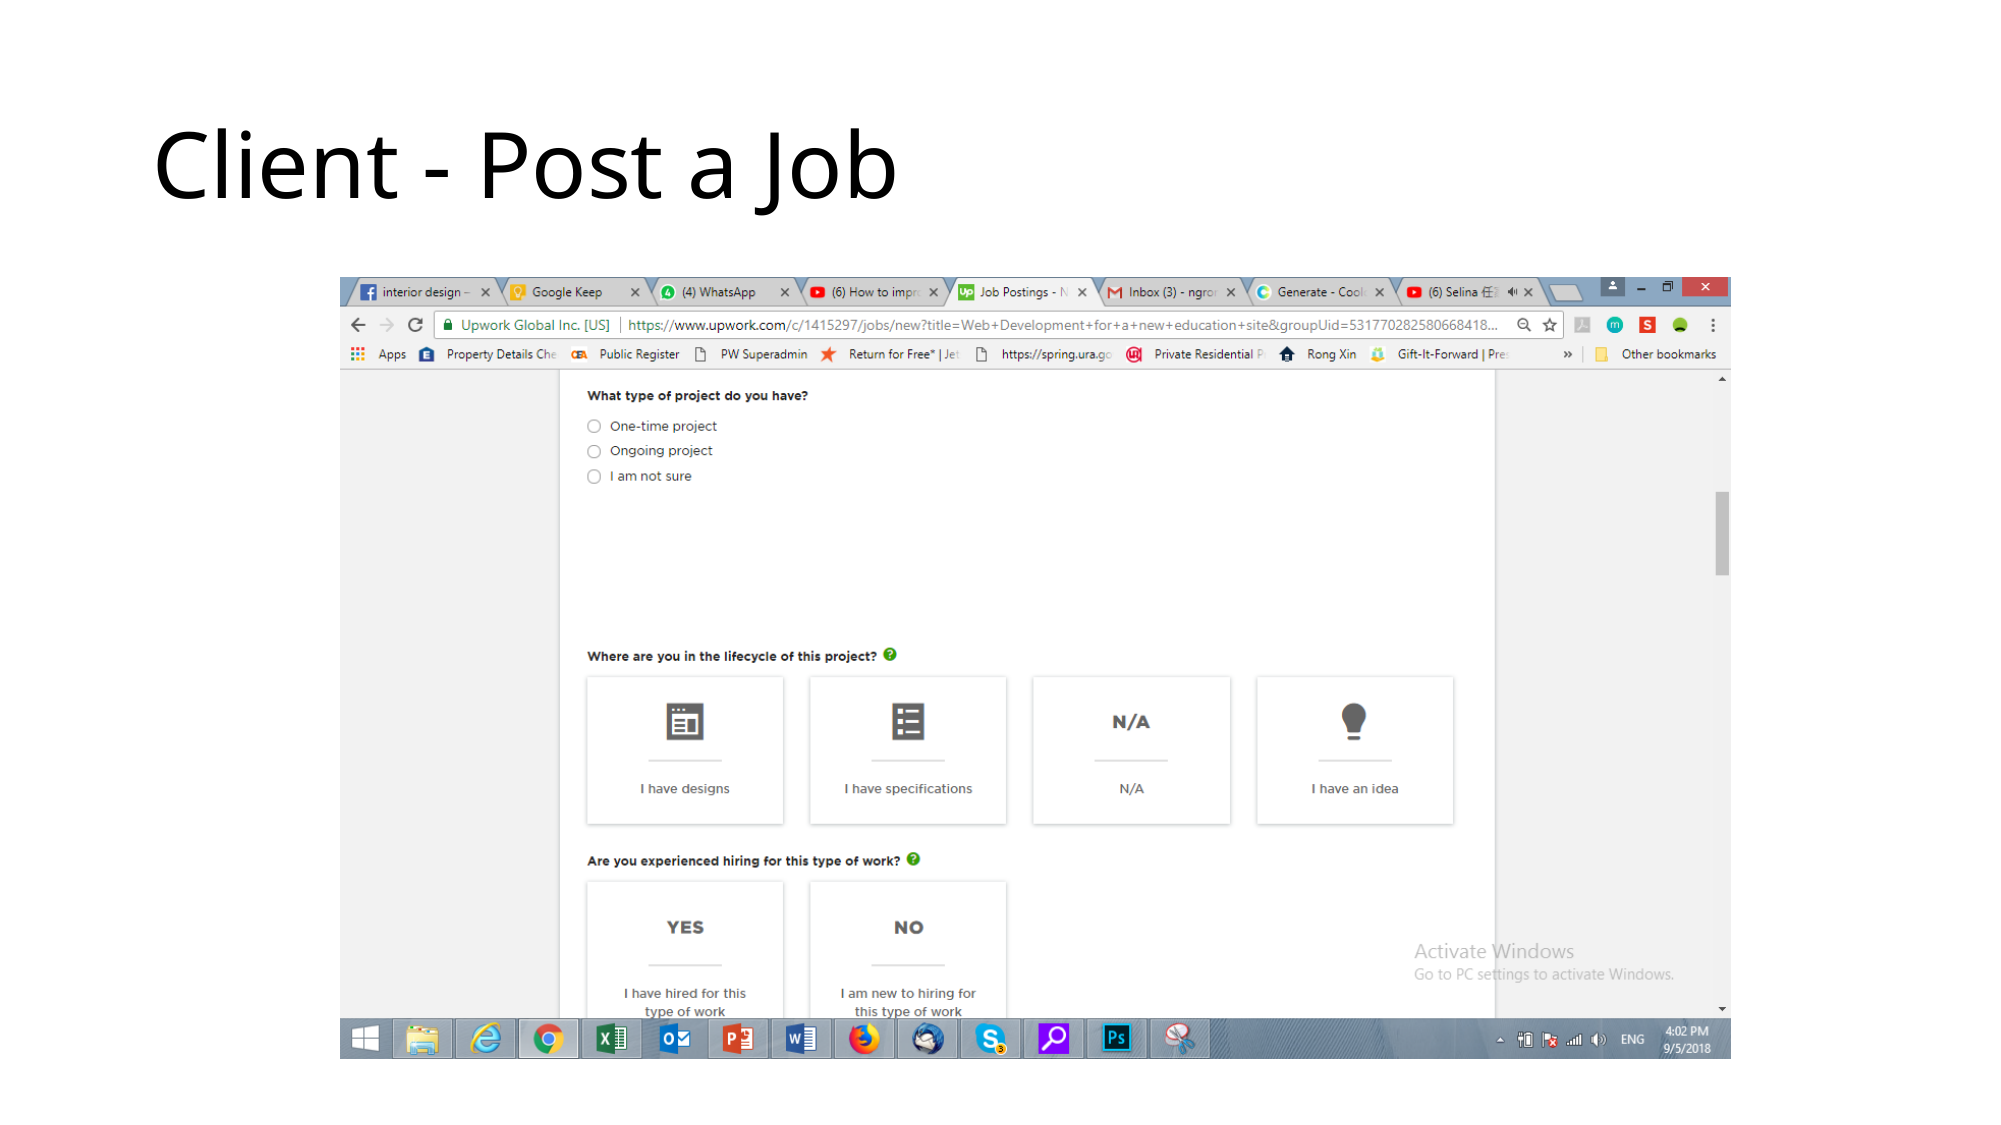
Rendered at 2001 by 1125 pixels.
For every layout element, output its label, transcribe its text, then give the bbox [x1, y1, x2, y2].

picture [340, 277, 1731, 1059]
title Client - Post a Job [137, 59, 1863, 278]
